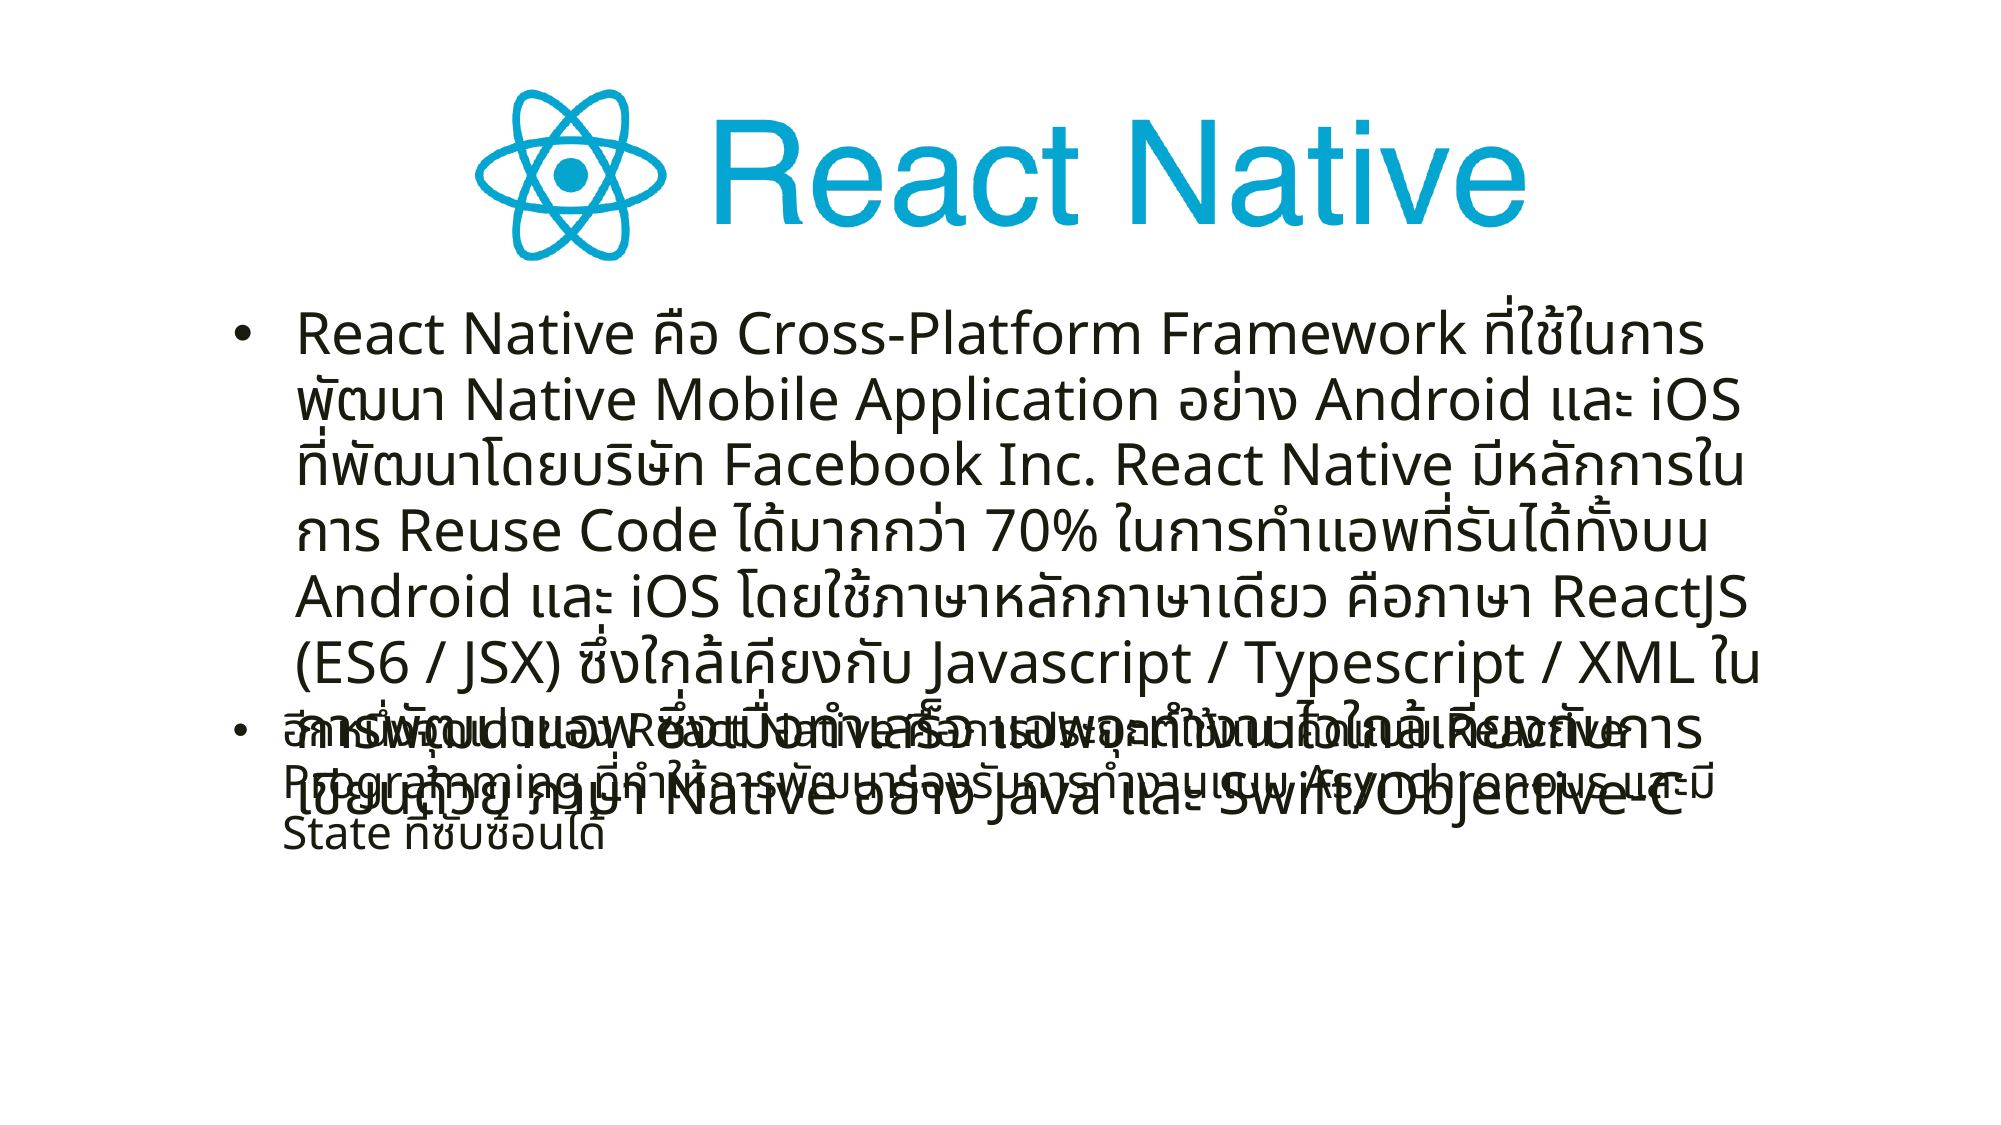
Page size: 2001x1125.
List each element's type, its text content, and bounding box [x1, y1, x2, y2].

picture [601, 147, 615, 163]
picture [527, 147, 541, 163]
text_box อีกหนึ่งจุดเด่นของ React Native คือการประยุกต์ใช้แนวคิดแบบ Reactive Programming ที่ทำให้การพัฒนารองรับการทำงานแบบ Asynchronous และมี State ที่ซับซ้อนได้ [224, 697, 1800, 869]
picture [484, 152, 526, 199]
picture [616, 153, 657, 199]
picture [601, 187, 615, 203]
picture [561, 124, 580, 136]
picture [537, 145, 605, 206]
picture [562, 215, 581, 227]
picture [521, 211, 564, 252]
list React Native คือ Cross-Platform Framework ที่ใช้ในการพัฒนา Native Mobile Application อย่าง Android และ iOS ที่พัฒนาโดยบริษัท Facebook Inc. React Native มีหลักการในการ Reuse Code ได้มากกว่า 70% ในการทำแอพที่รันได้ทั้งบน Android และ iOS โดยใช้ภาษาหลักภาษาเดียว คือภาษา ReactJS (ES6 / JSX) ซึ่งใกล้เคียงกับ Javascript / Typescript / XML ในการพัฒนาแอพ ซึ่งเมื่อทำเสร็จ แอพจะทำงานไวใกล้เคียงกับการเขียนด้วย ภาษา Native อย่าง Java และ Swift/Objective-C [224, 293, 1801, 742]
picture [579, 211, 621, 252]
picture [521, 99, 564, 140]
picture [578, 99, 621, 140]
picture [527, 187, 541, 204]
picture [474, 89, 527, 173]
picture [537, 89, 604, 109]
picture [474, 89, 1526, 262]
